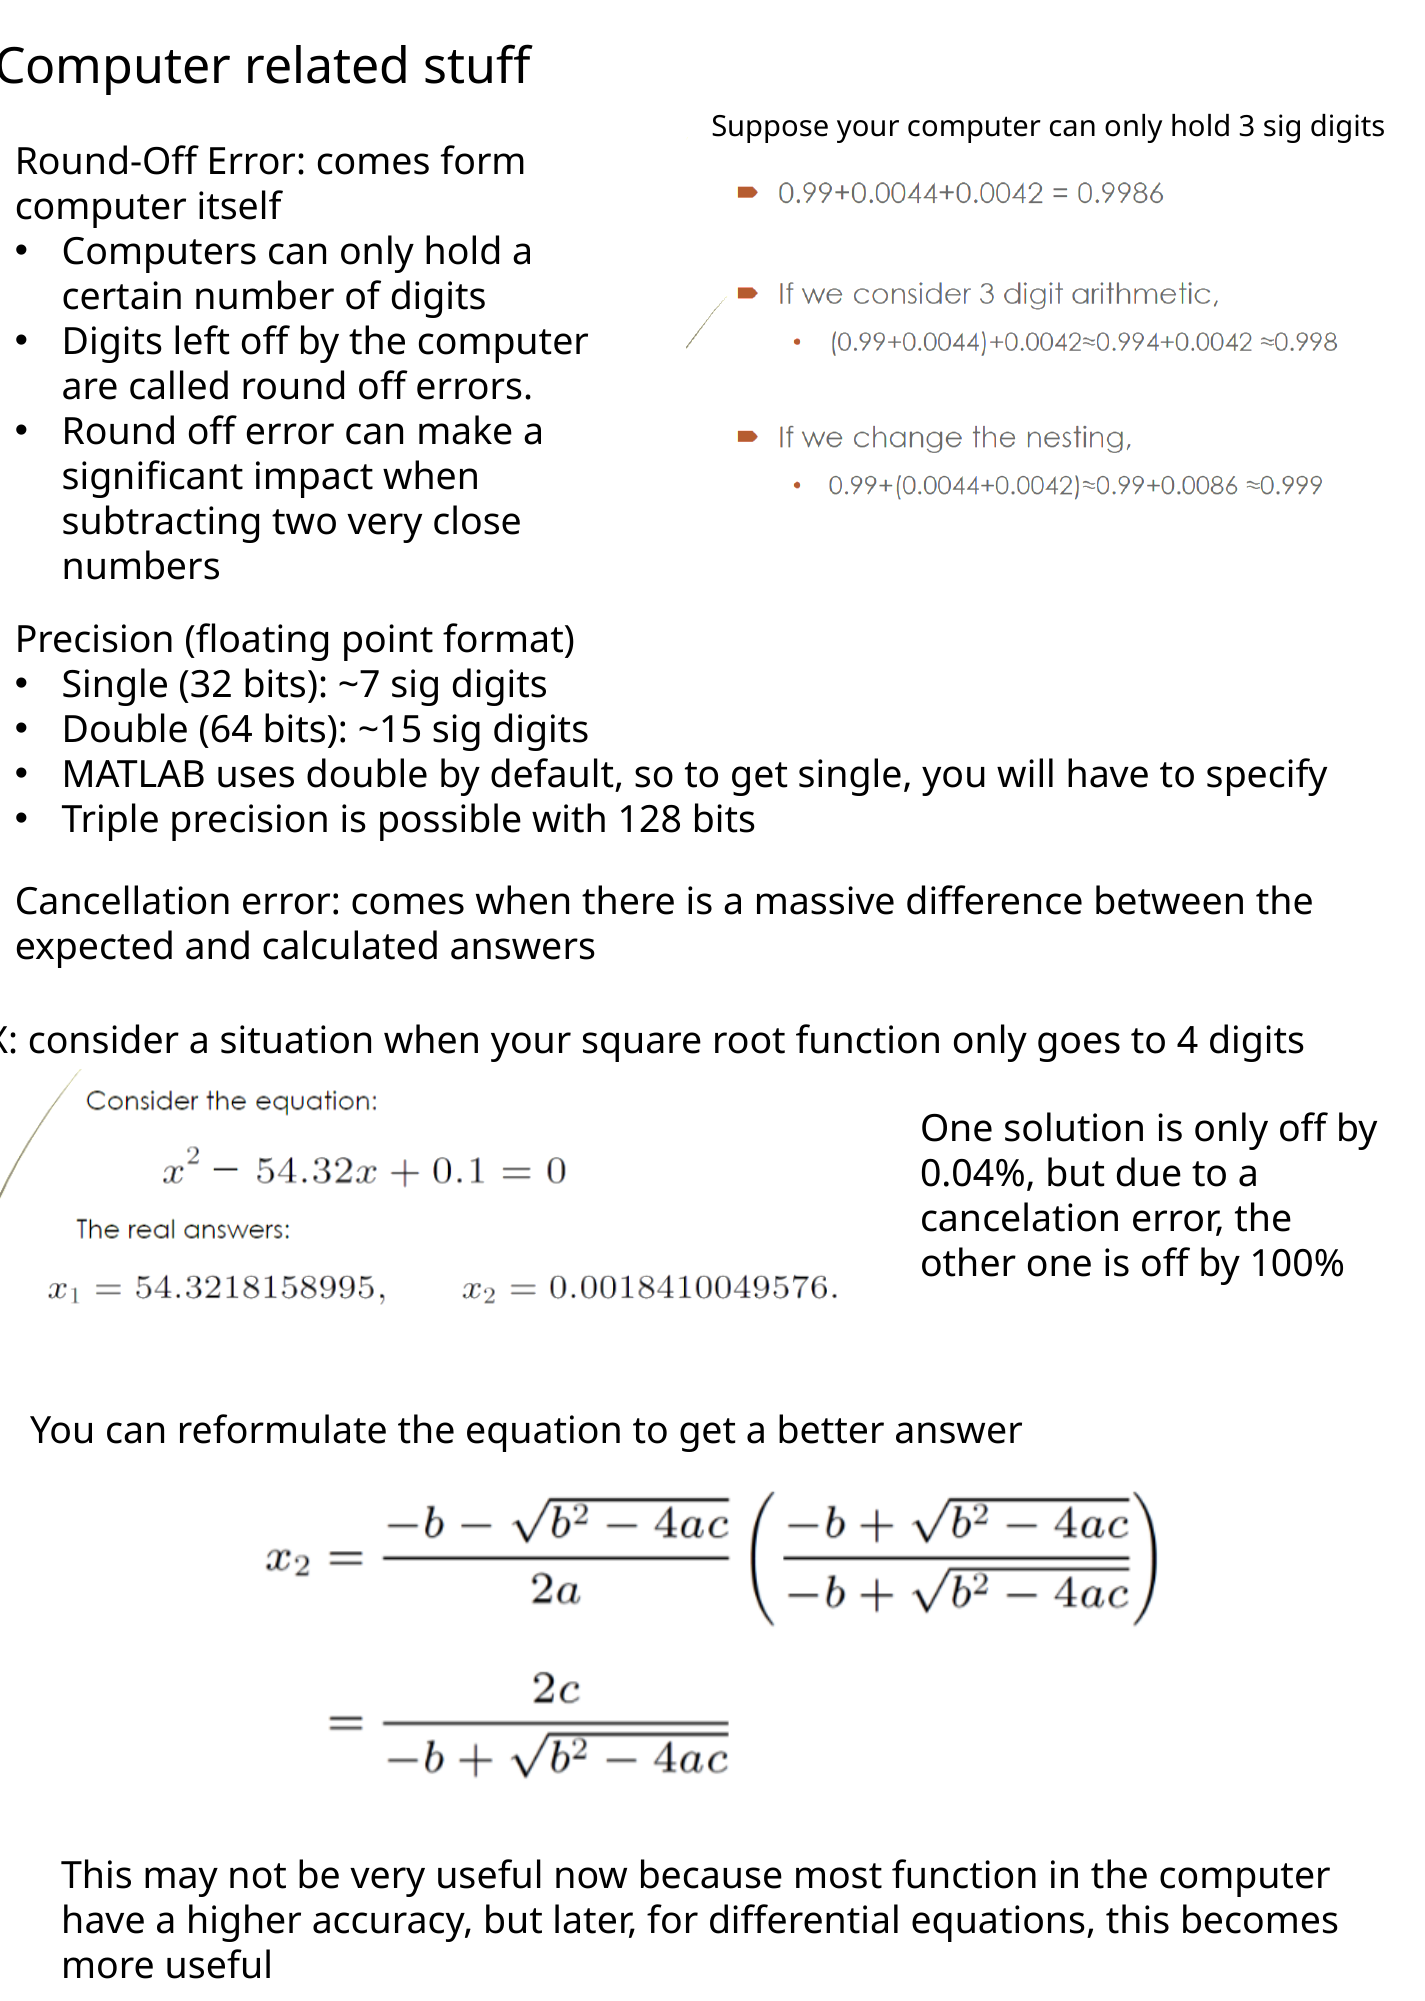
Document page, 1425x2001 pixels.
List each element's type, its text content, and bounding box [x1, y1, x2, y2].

picture [0, 1068, 882, 1349]
text_box Precision (floating point format) Single (32 bits): ~7 sig digits Double (64 bits): ~15 sig digits MATLAB uses double by default, so to get single, you will have to specify Triple precision is possible with 128 bits [0, 608, 1374, 848]
text_box EX: consider a situation when your square root function only goes to 4 digits [0, 1008, 1322, 1069]
text_box This may not be very useful now because most function in the computer have a higher accuracy, but later, for differential equations, this becomes more useful [46, 1844, 1379, 1994]
text_box Computer related stuff [0, 25, 546, 101]
text_box Suppose your computer can only hold 3 sig digits [696, 99, 1401, 137]
text_box You can reformulate the equation to get a better answer [15, 1399, 1039, 1459]
text_box One solution is only off by 0.04%, but due to a cancelation error, the other one is off by 100% [905, 1096, 1401, 1292]
text_box Round-Off Error: comes form computer itself Computers can only hold a certain number of digits Digits left off by the computer are called round off errors. Round off error can make a significant impact when subtracting two very close numbers [0, 129, 665, 594]
picture [686, 137, 1401, 537]
text_box Cancellation error: comes when there is a massive difference between the expected and calculated answers [0, 869, 1425, 975]
picture [245, 1452, 1180, 1808]
